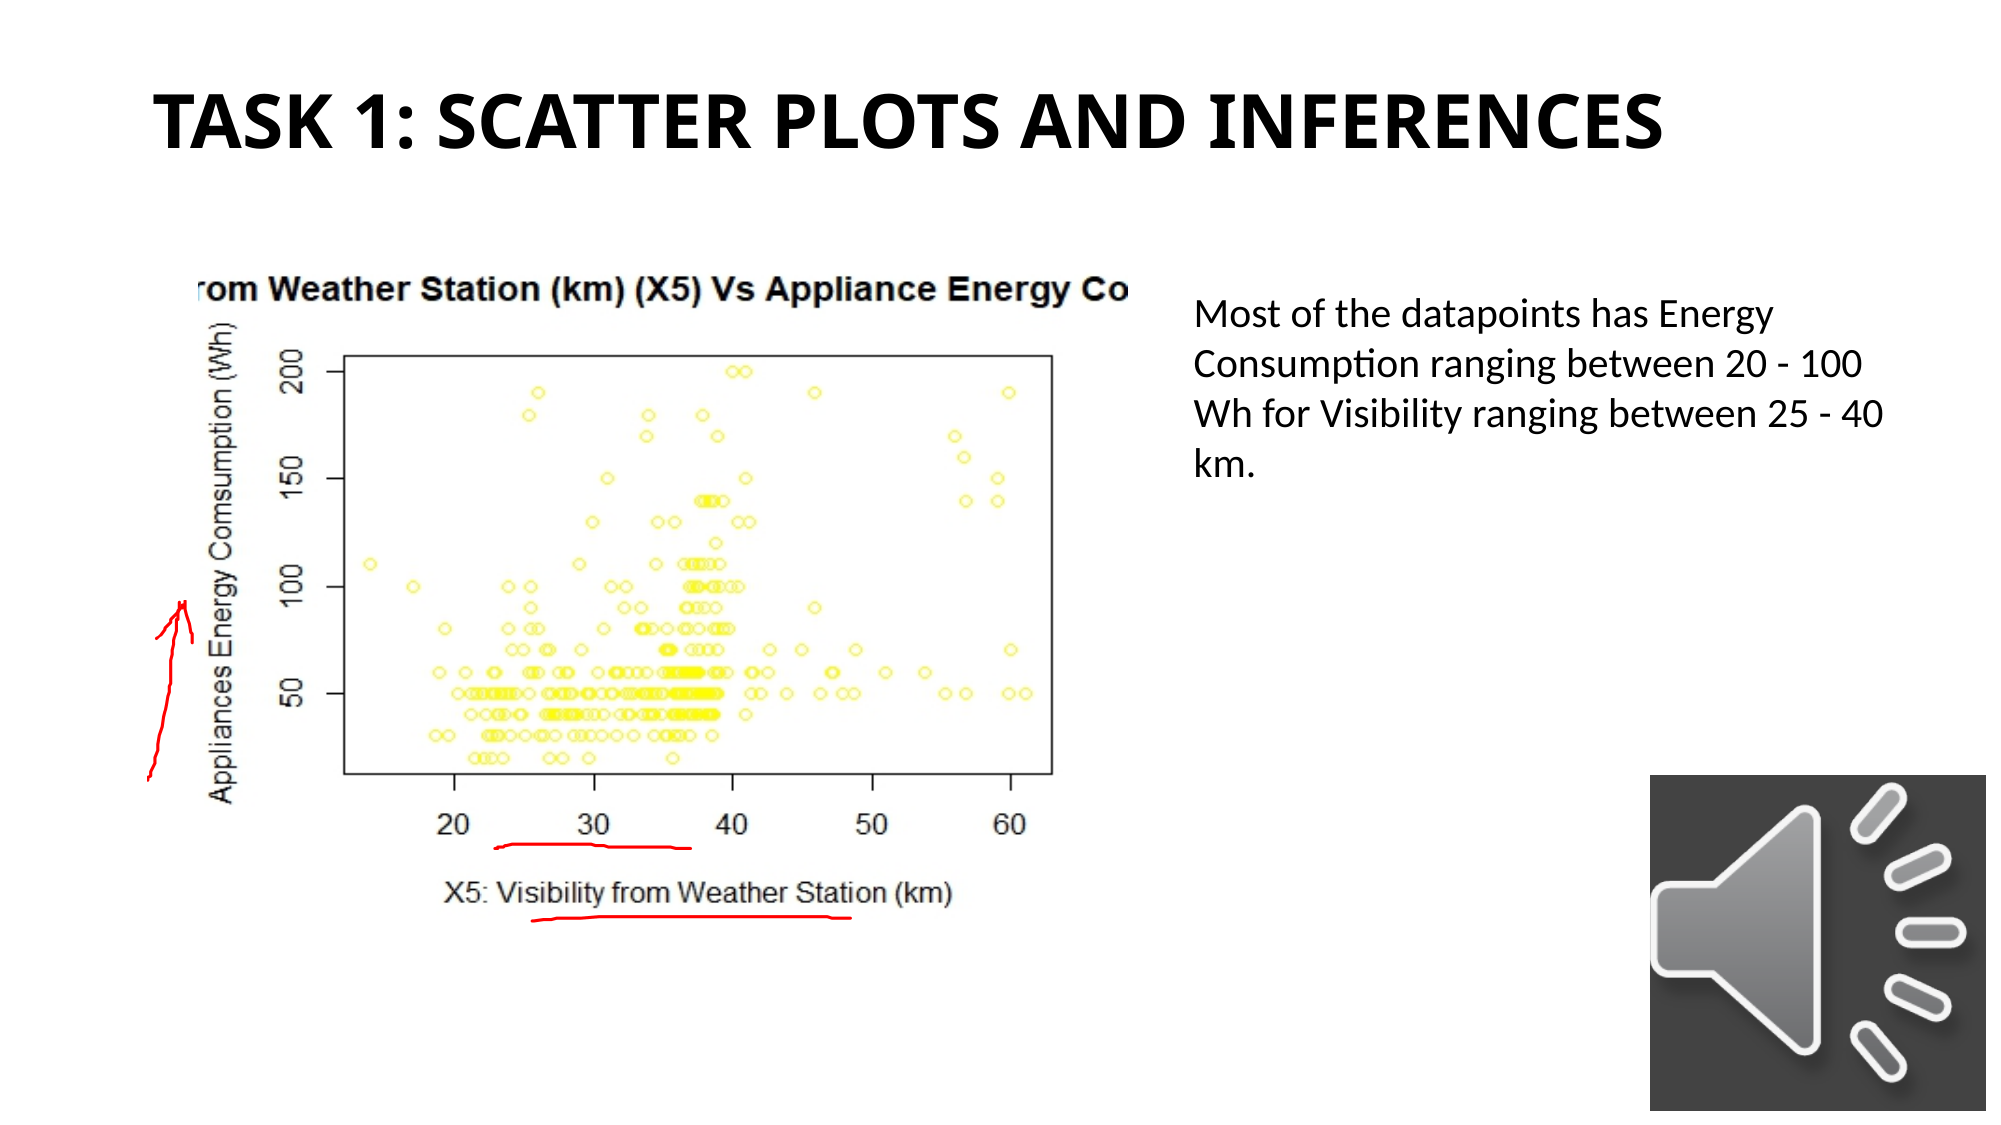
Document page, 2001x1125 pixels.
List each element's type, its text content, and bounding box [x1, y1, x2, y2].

picture [147, 600, 198, 932]
text_box Most of the datapoints has Energy Consumption ranging between 20 - 100 Wh for Visibility ranging between 25 - 40 km. [1178, 277, 1914, 493]
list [198, 219, 1128, 945]
title TASK 1: SCATTER PLOTS AND INFERENCES [137, 59, 1863, 190]
picture [1648, 773, 1987, 1112]
